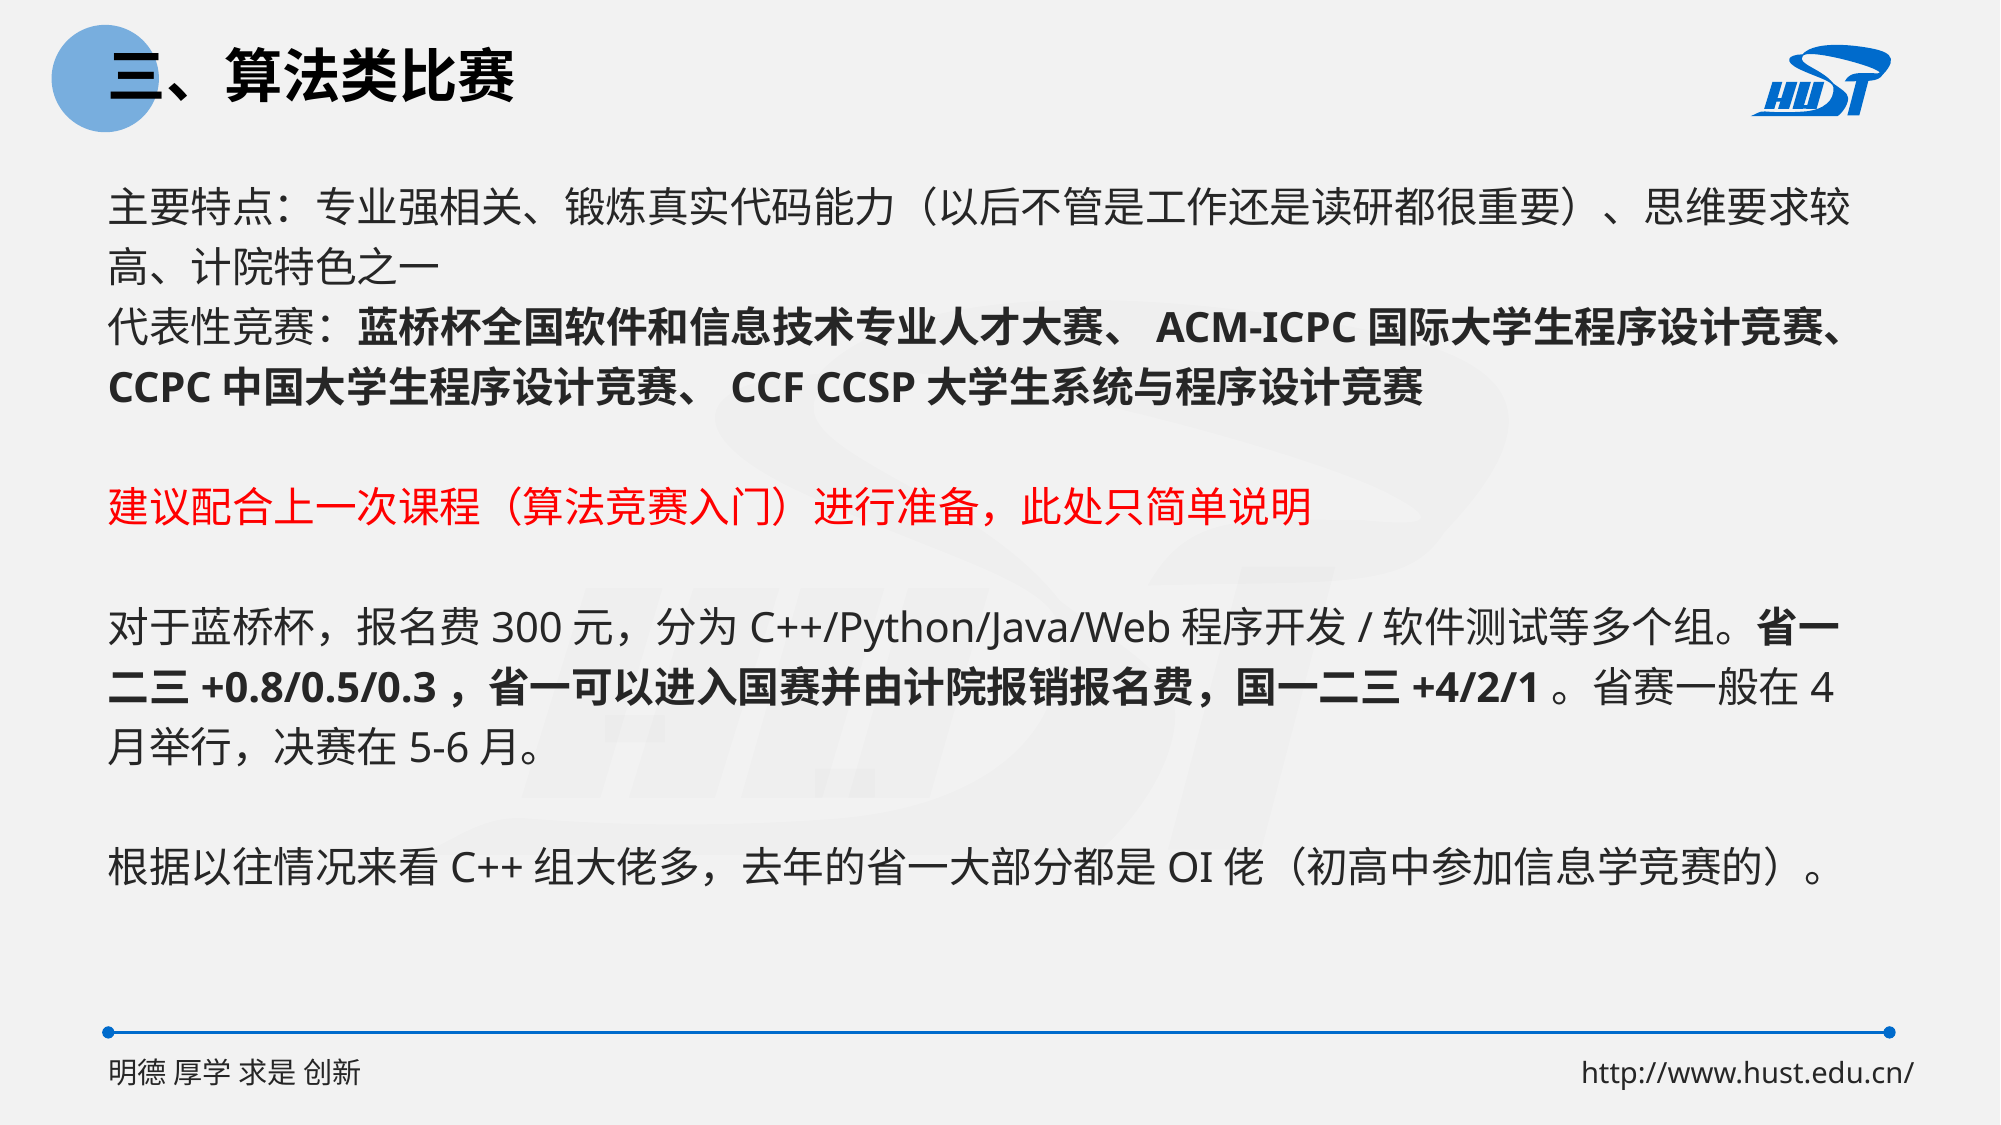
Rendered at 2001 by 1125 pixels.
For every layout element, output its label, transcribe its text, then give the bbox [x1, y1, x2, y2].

list 三、算法类比赛 [92, 43, 887, 114]
text_box 主要特点：专业强相关、锻炼真实代码能力（以后不管是工作还是读研都很重要）、思维要求较高、计院特色之一 代表性竞赛：蓝桥杯全国软件和信息技术专业人才大赛、ACM-ICPC国际大学生程序设计竞赛、CCPC中国大学生程序设计竞赛、CCF CCSP大学生系统与程序设计竞赛 建议配合上一次课程（算法竞赛入门）进行准备，此处只简单说明 对于蓝桥杯，报名费300元，分为C++/Python/Java/Web程序开发/软件测试等多个组。省一二三+0.8/0.5/0.3，省一可以进入国赛并由计院报销报名费，国一二三+4/2/1。省赛一般在4月举行，决赛在5-6月。 根据以往情况来看C++组大佬多，去年的省一大部分都是OI佬（初高中参加信息学竞赛的）。 [92, 163, 1889, 899]
